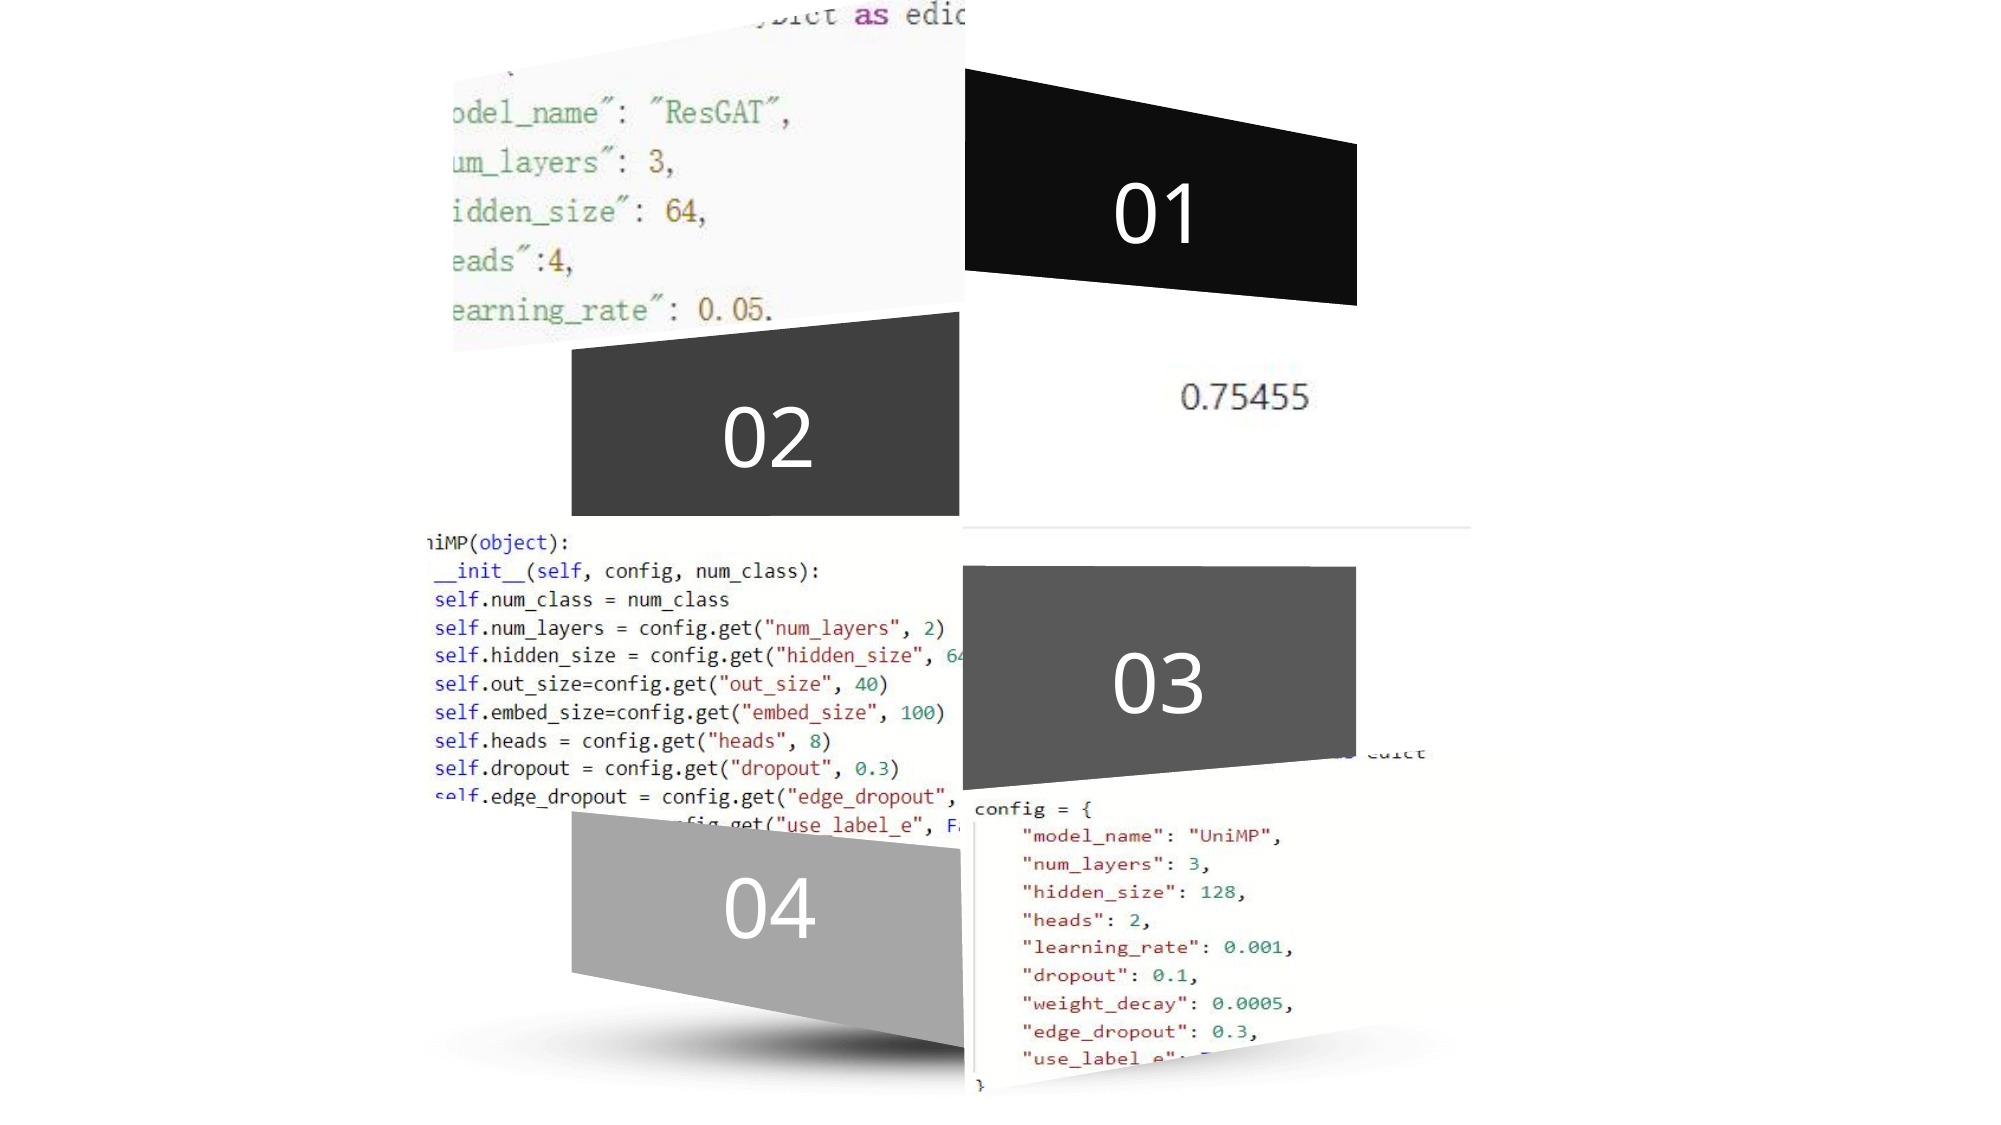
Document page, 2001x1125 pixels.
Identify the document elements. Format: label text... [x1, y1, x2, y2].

text_box 01 [966, 67, 1358, 269]
text_box 03 [963, 567, 1358, 742]
text_box 02 [570, 353, 959, 515]
picture [359, 0, 1522, 1103]
text_box 04 [570, 850, 959, 987]
